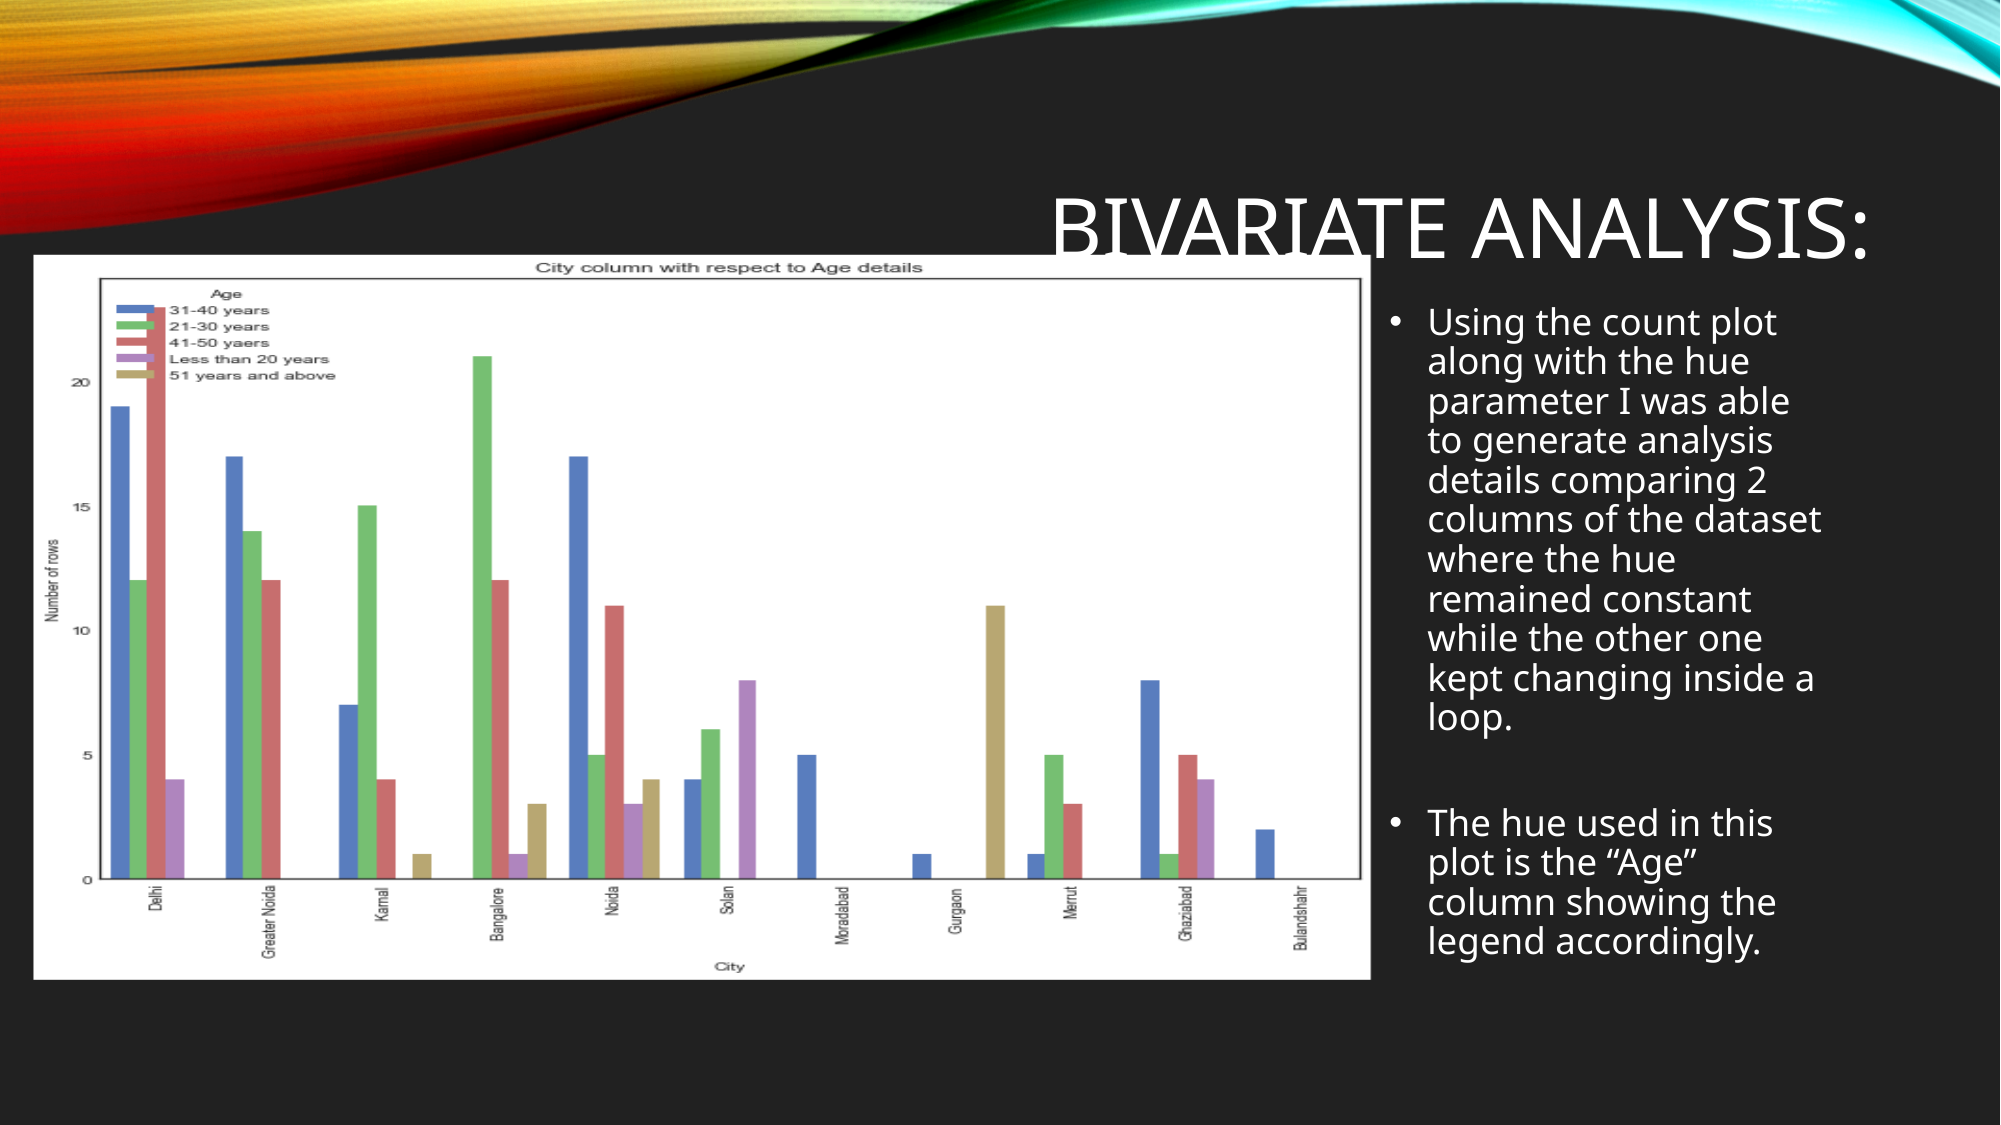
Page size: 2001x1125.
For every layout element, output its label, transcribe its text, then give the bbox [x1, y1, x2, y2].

text_box Using the count plot along with the hue parameter I was able to generate analysis details comparing 2 columns of the dataset where the hue remained constant while the other one kept changing inside a loop. The hue used in this plot is the “Age” column showing the legend accordingly. [1375, 296, 1842, 980]
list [32, 121, 1375, 1114]
title Bivariate Analysis: [1375, 125, 1888, 338]
picture [0, 0, 2000, 237]
